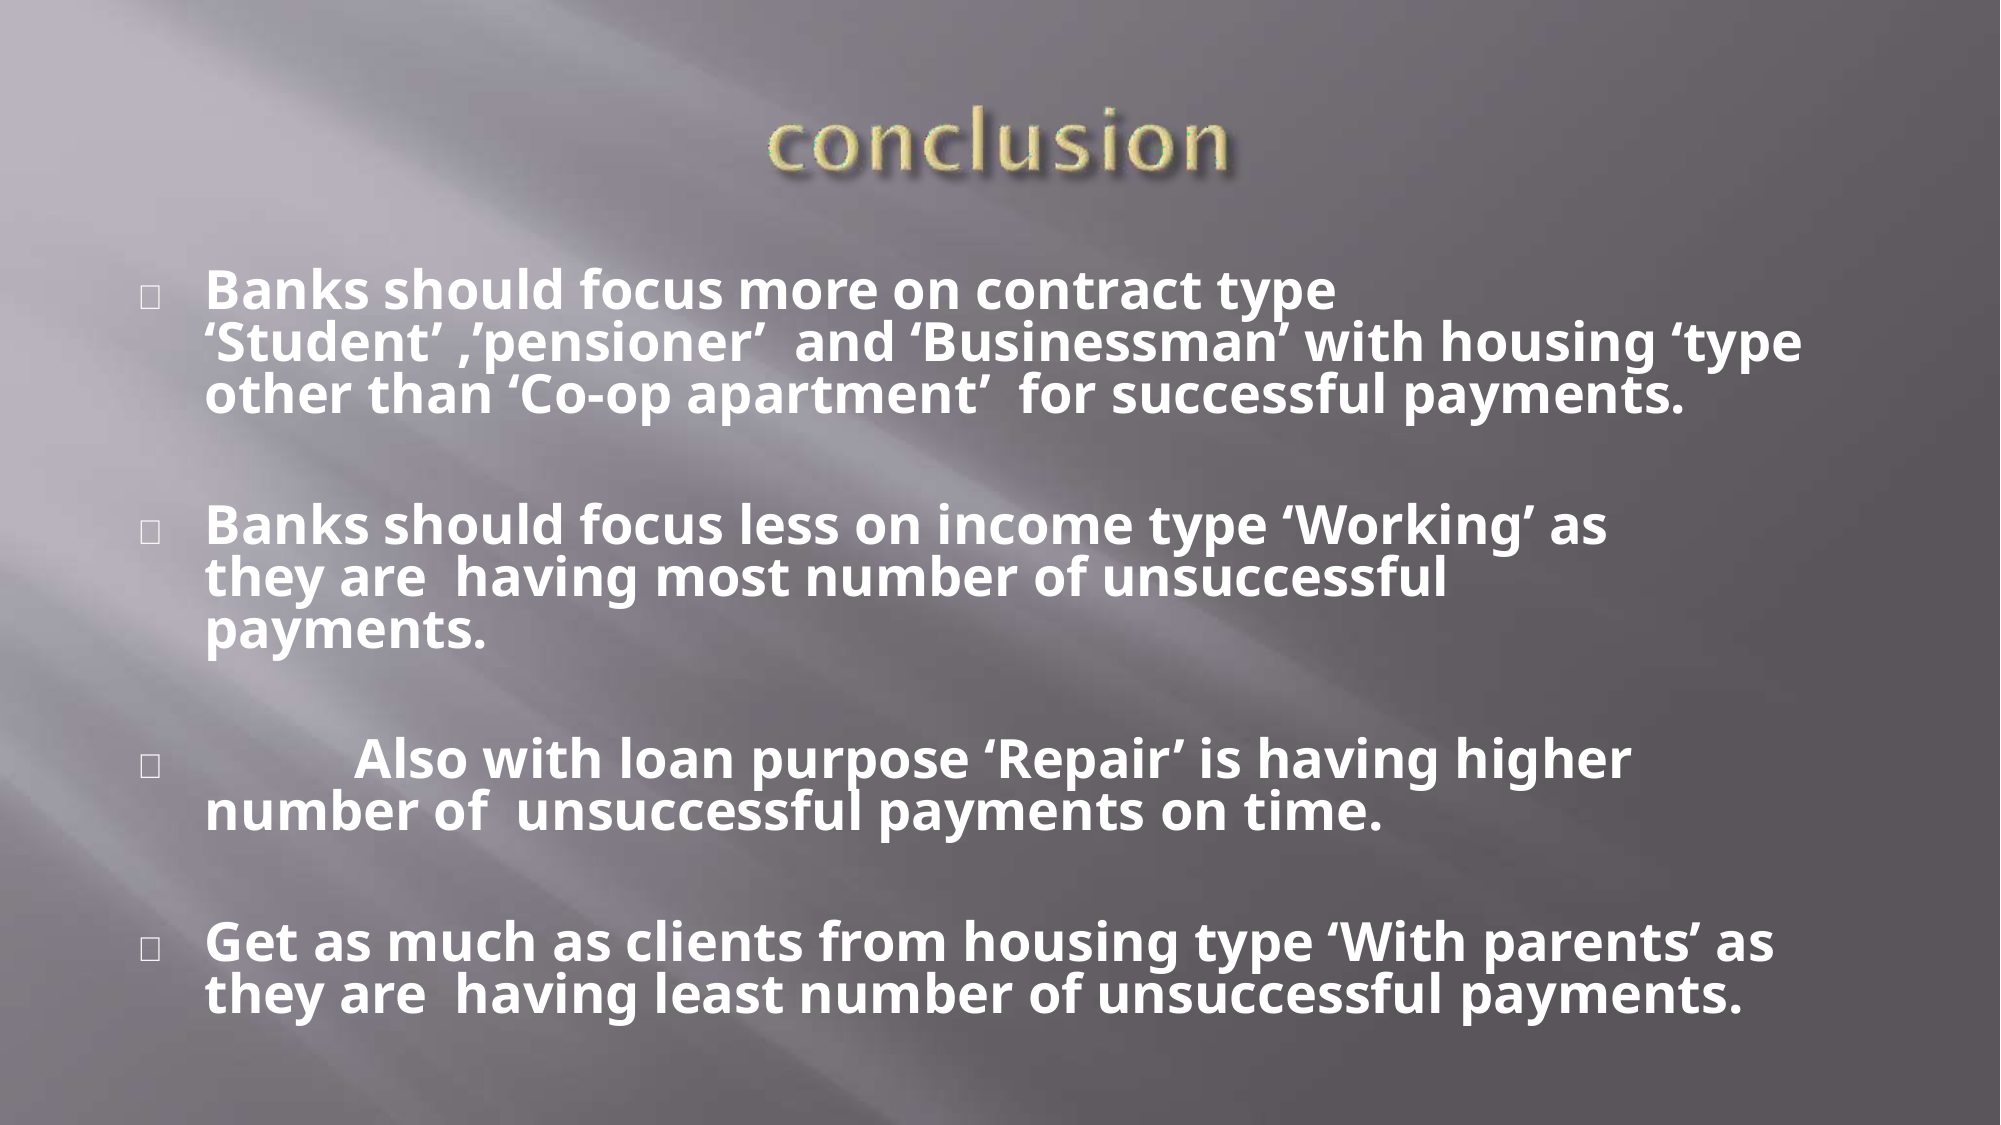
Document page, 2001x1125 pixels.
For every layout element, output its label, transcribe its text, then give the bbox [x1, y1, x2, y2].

text_box  Banks should focus more on contract type ‘Student’ ,’pensioner’ and ‘Businessman’ with housing ‘type other than ‘Co-op apartment’ for successful payments.  Banks should focus less on income type ‘Working’ as they are having most number of unsuccessful payments.  Also with loan purpose ‘Repair’ is having higher number of unsuccessful payments on time.  Get as much as clients from housing type ‘With parents’ as they are having least number of unsuccessful payments. [135, 252, 1880, 1025]
text_box [762, 99, 1249, 194]
text_box [0, 0, 2000, 1125]
